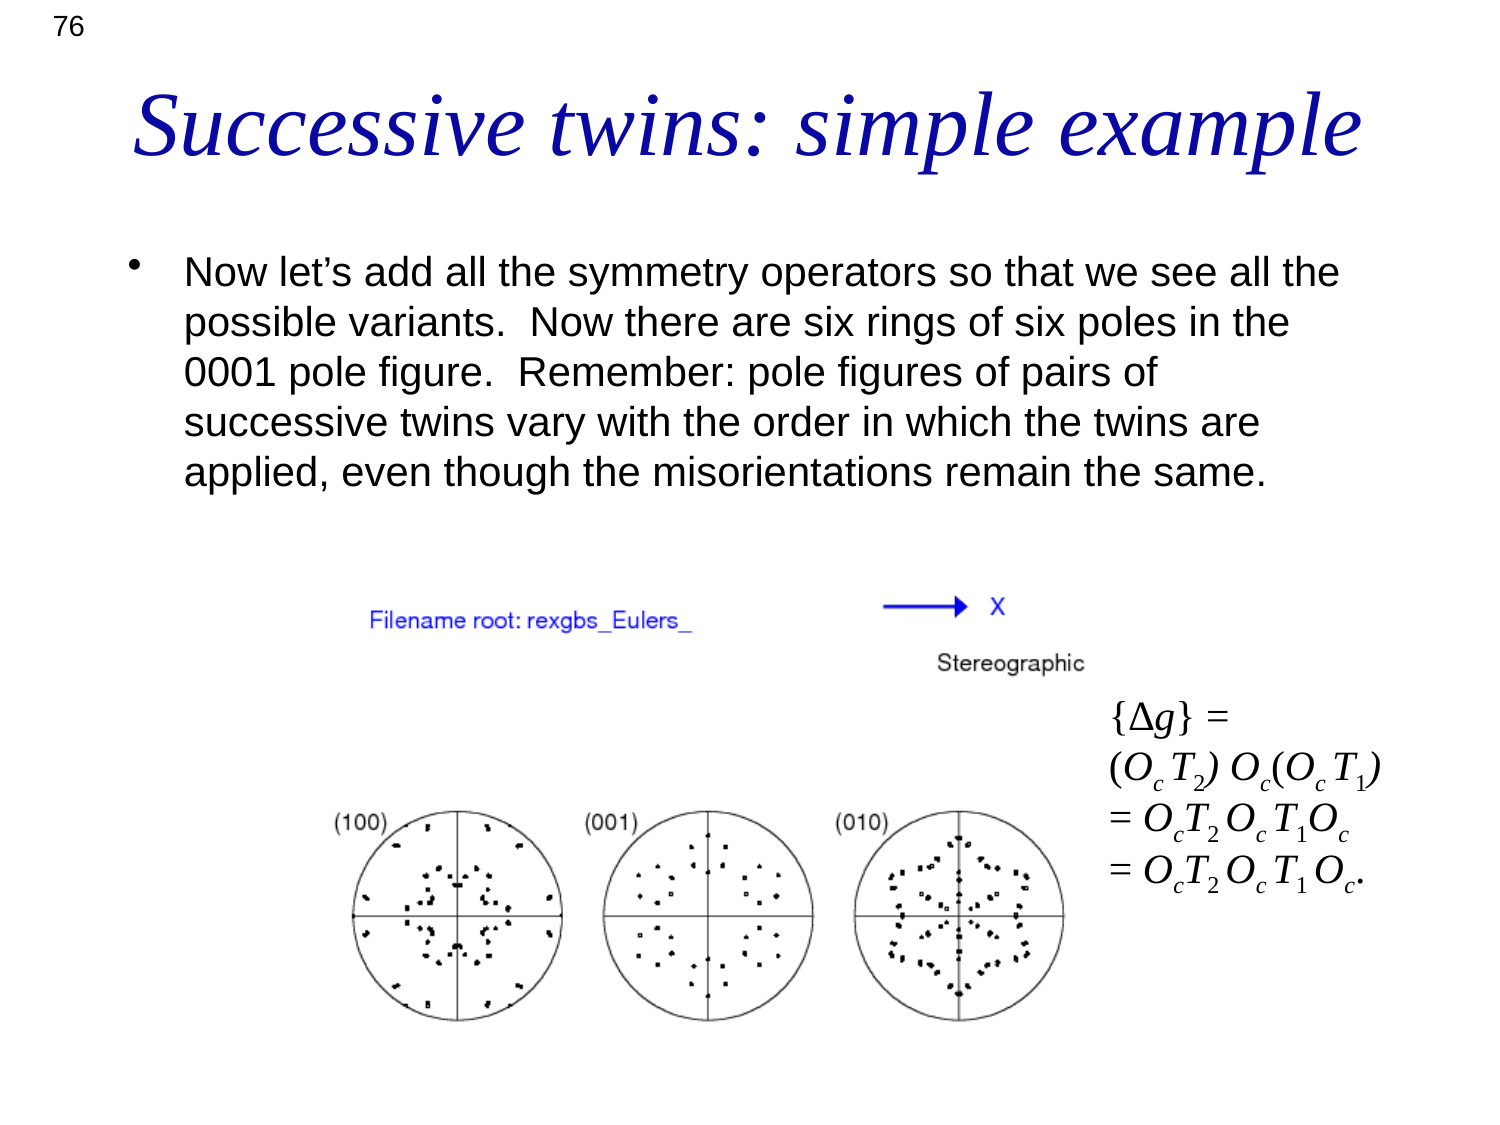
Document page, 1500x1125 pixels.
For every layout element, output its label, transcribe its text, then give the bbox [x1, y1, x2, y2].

slide_number 76 [0, 0, 101, 51]
list Now let’s add all the symmetry operators so that we see all the possible variants. Now there are six rings of six poles in the 0001 pole figure. Remember: pole figures of pairs of successive twins vary with the order in which the twins are applied, even though the misorientations remain the same. [112, 237, 1388, 563]
text_box {∆g} = (Oc T2) Oc(Oc T1) = OcT2 Oc T1Oc = OcT2 Oc T1 Oc. [1129, 687, 1397, 954]
title Successive twins: simple example [112, 24, 1388, 213]
picture [249, 574, 1126, 1052]
